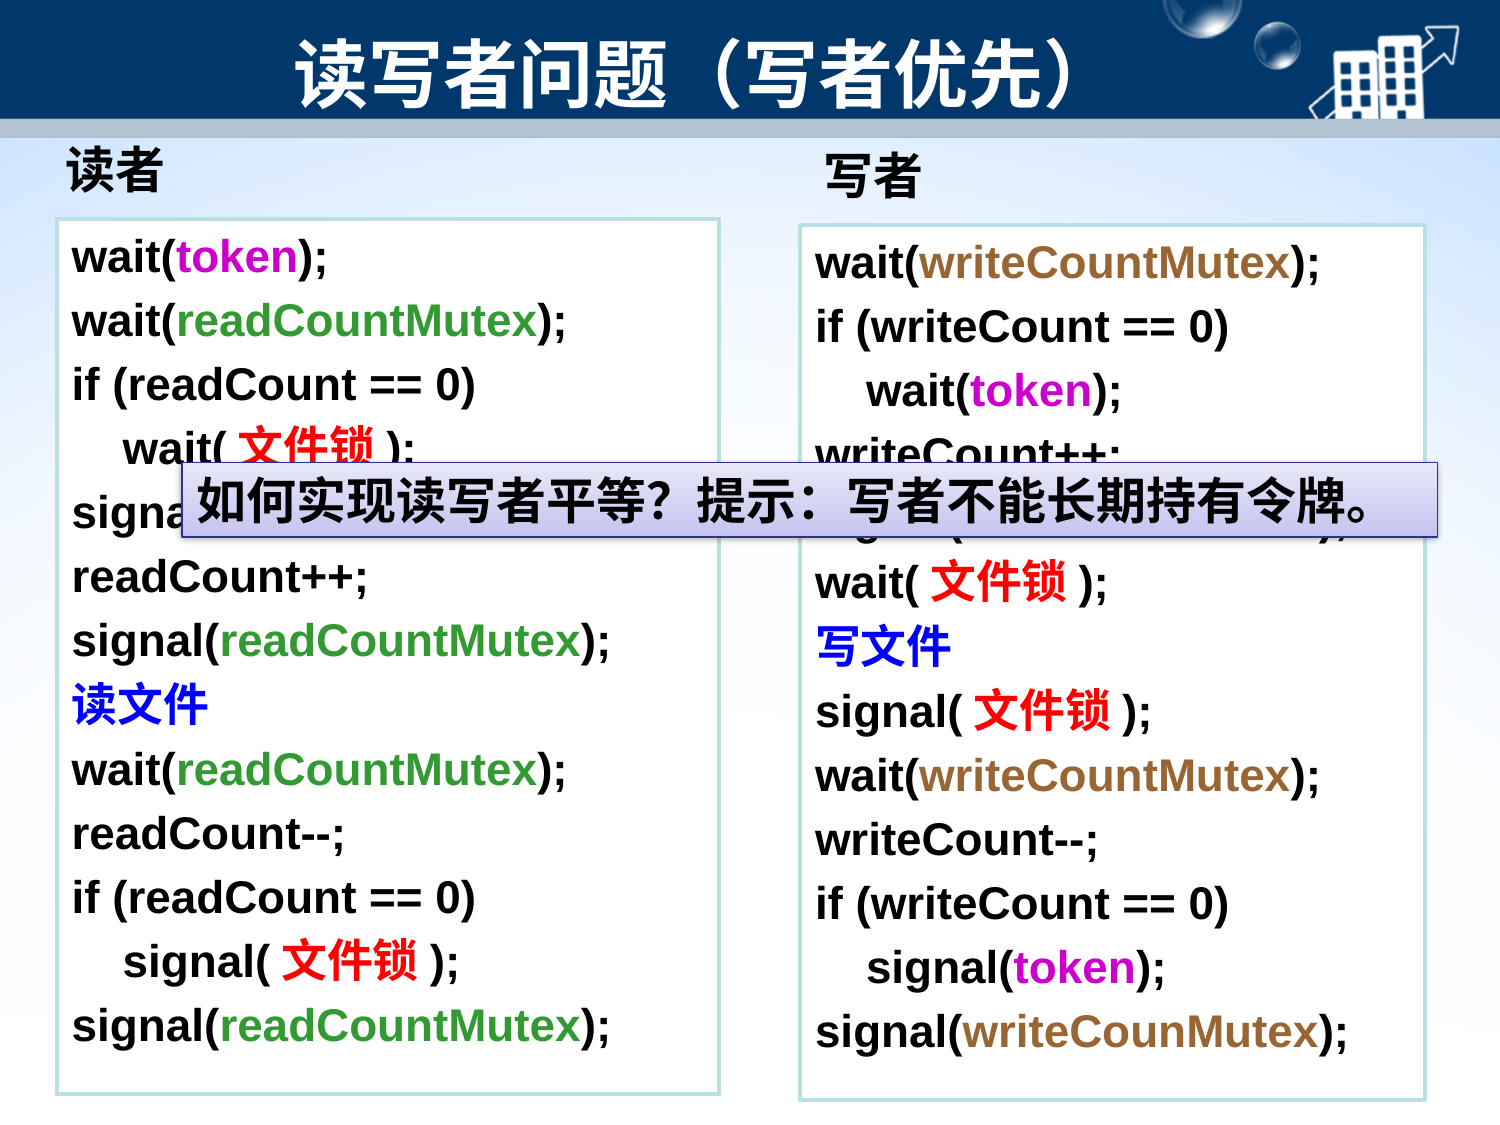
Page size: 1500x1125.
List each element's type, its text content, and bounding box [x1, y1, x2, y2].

list wait(writeCountMutex); if (writeCount == 0) wait(token); writeCount++; signal(writeCounMutex); wait(文件锁); 写文件 signal(文件锁); wait(writeCountMutex); writeCount--; if (writeCount == 0) signal(token); signal(writeCounMutex); [798, 544, 1427, 1102]
text_box 写者 [809, 137, 939, 212]
picture [0, 0, 1500, 1125]
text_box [49, 130, 720, 1094]
text_box 如何实现读写者平等？提示：写者不能长期持有令牌。 [724, 462, 1438, 538]
title 读写者问题（写者优先） [75, 45, 1338, 100]
list wait(writeCountMutex); if (writeCount == 0) wait(token); writeCount++; signal(writeCounMutex); wait(文件锁); 写文件 signal(文件锁); wait(writeCountMutex); writeCount--; if (writeCount == 0) signal(token); signal(writeCounMutex); [798, 223, 1427, 460]
